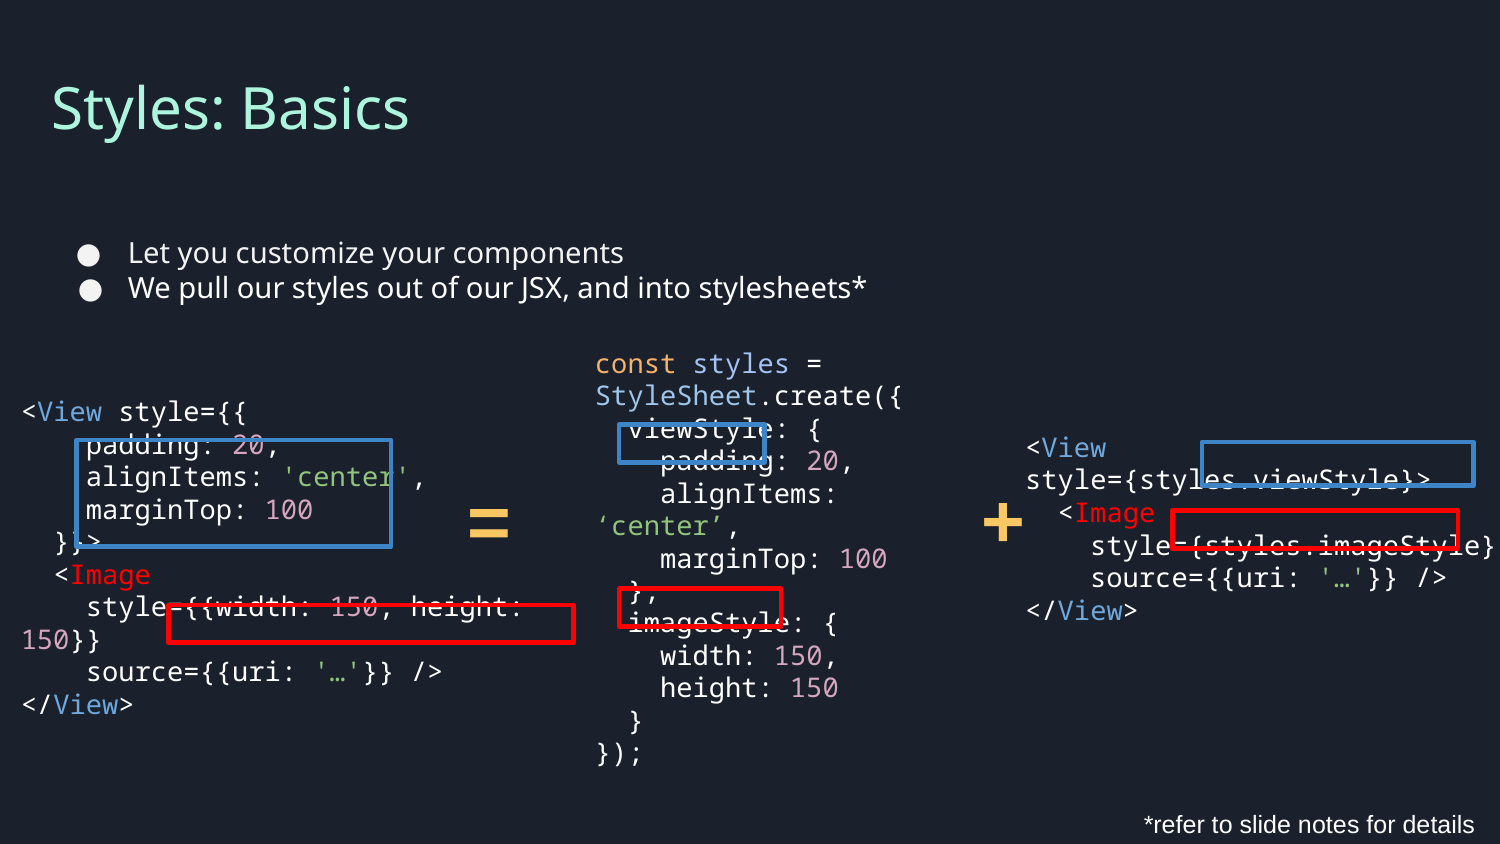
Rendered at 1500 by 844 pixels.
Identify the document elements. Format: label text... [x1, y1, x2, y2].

text_box *refer to slide notes for details [1128, 793, 1500, 844]
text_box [5, 388, 605, 727]
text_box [579, 358, 1005, 756]
list Let you customize your components We pull our styles out of our JSX, and into stylesheets* [37, 219, 1193, 325]
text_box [1010, 400, 1500, 656]
title Styles: Basics [36, 56, 1192, 206]
